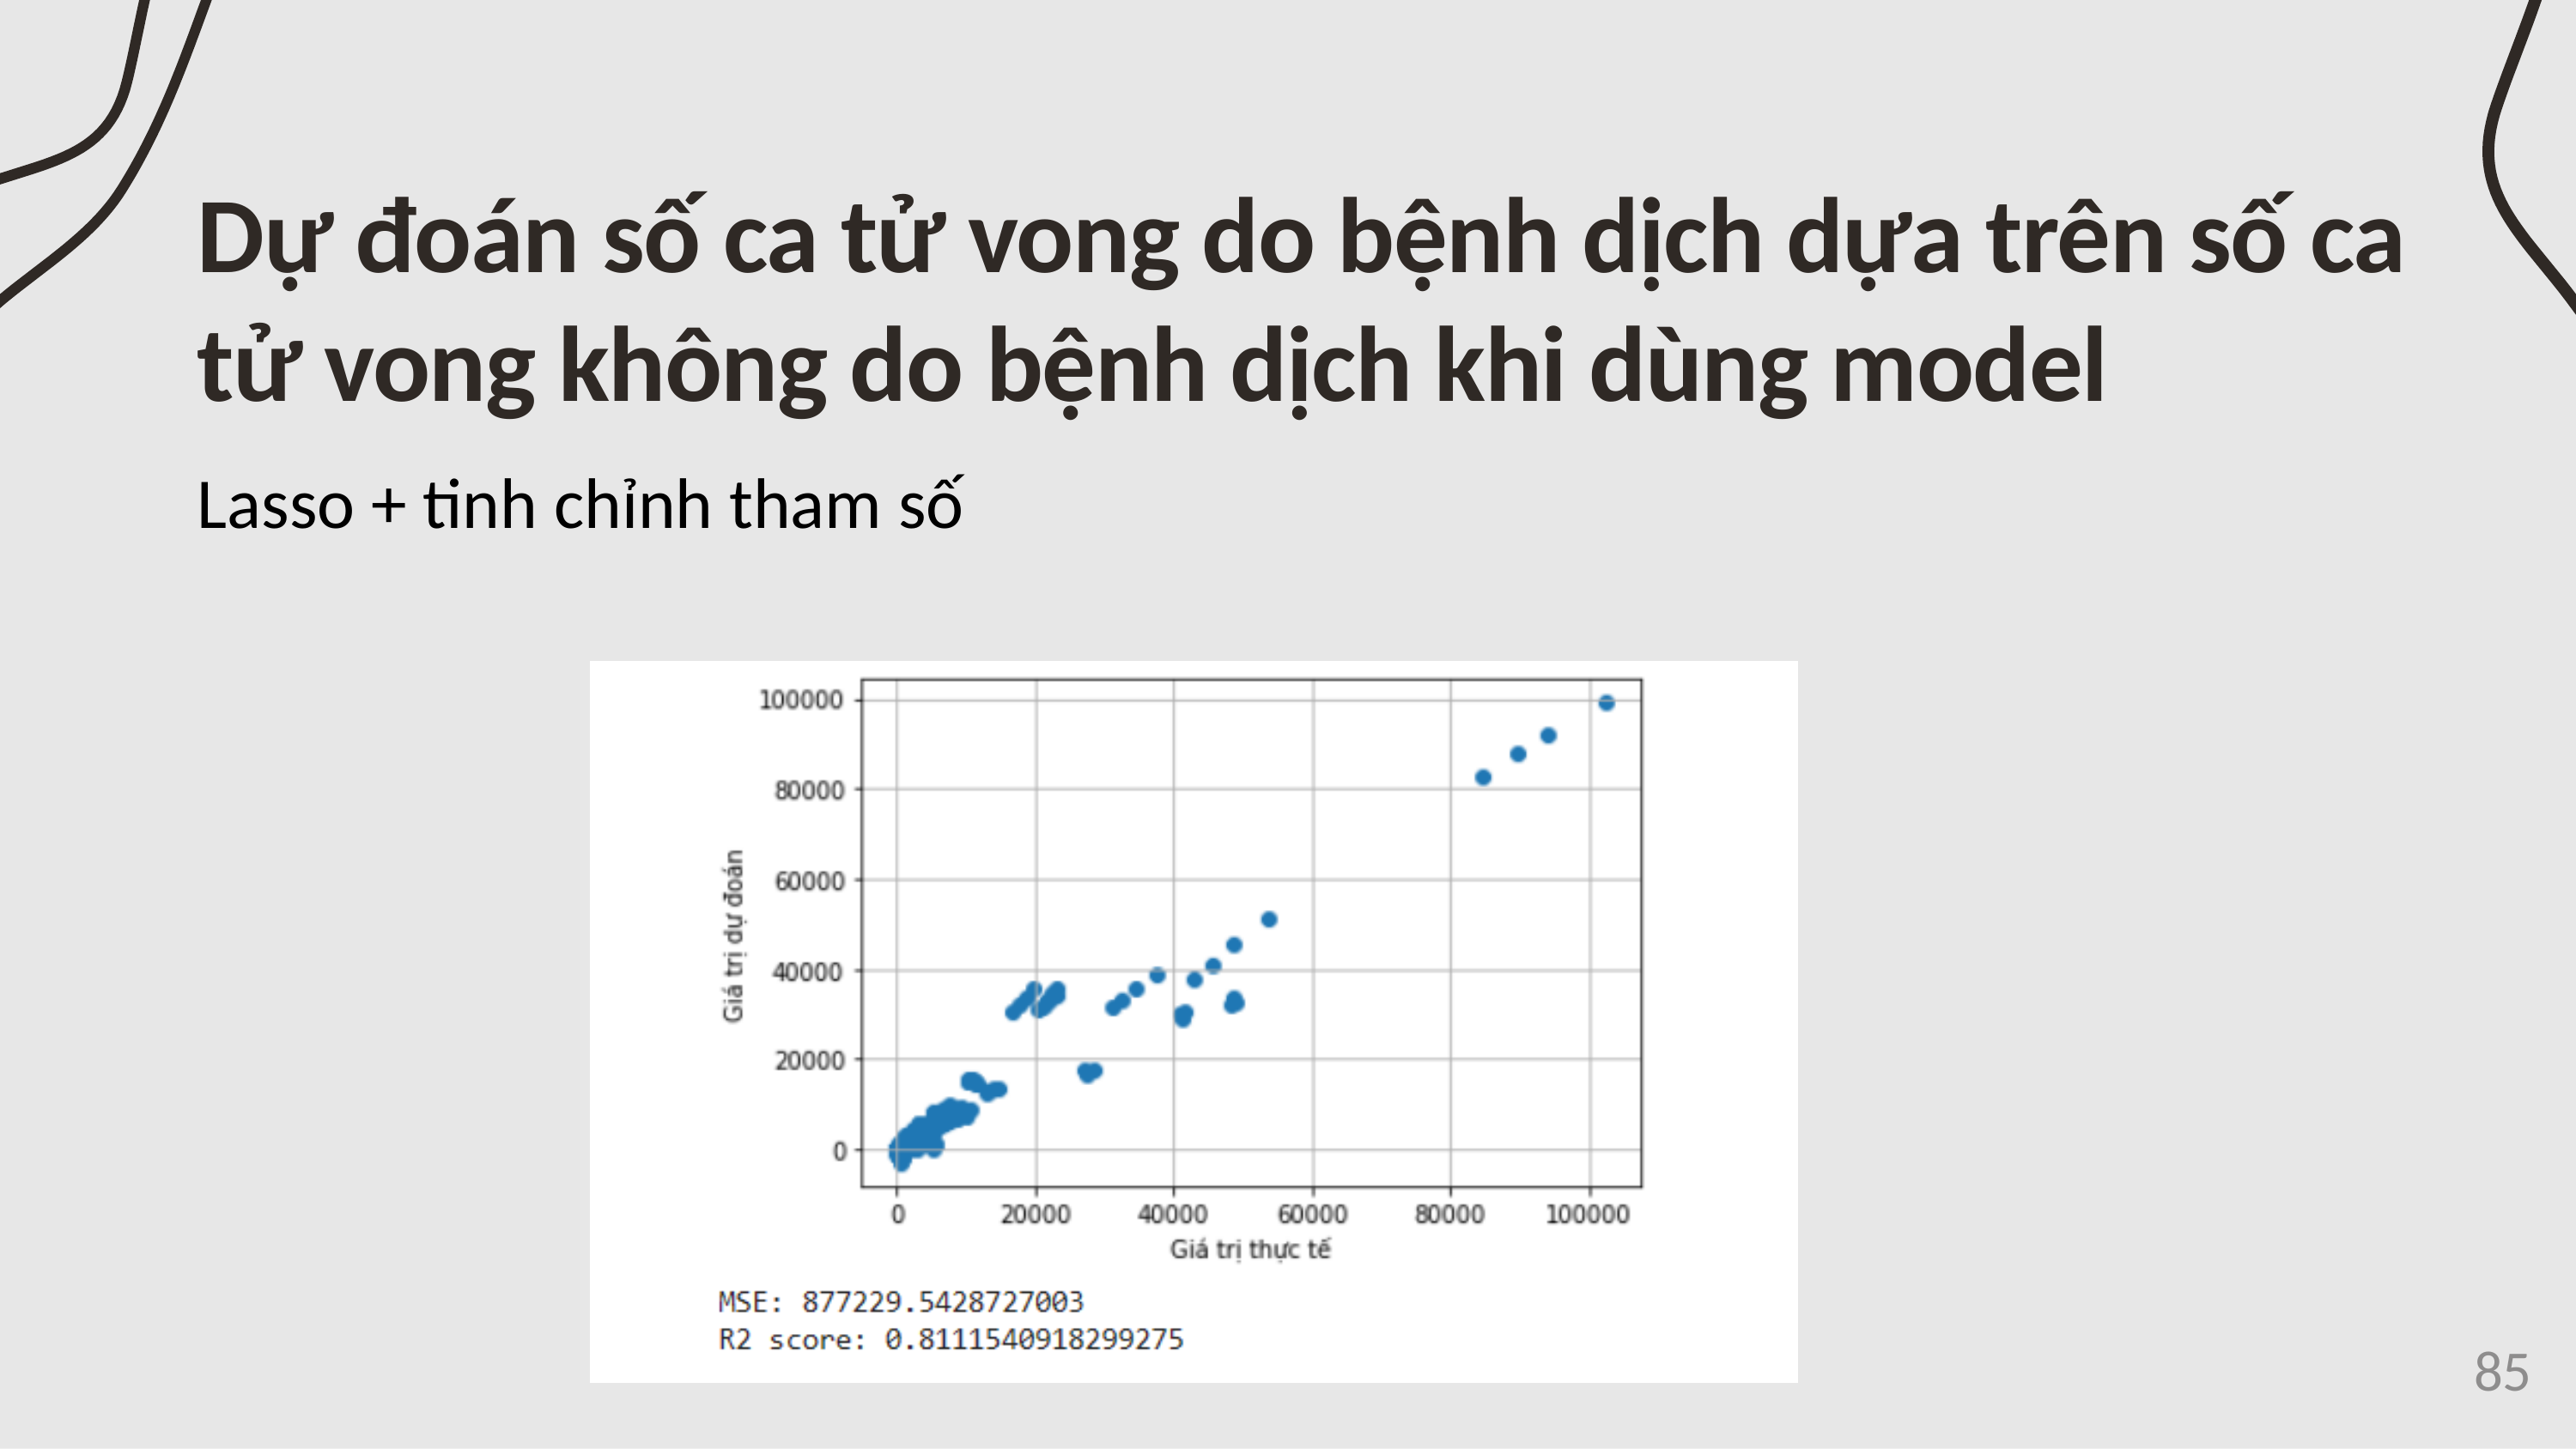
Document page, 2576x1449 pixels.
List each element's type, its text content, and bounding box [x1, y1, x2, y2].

slide_number 85 [2468, 1346, 2540, 1449]
title Dự đoán số ca tử vong do bệnh dịch dựa trên số ca tử vong không do bệnh dịch khi dùng model [195, 163, 2437, 423]
text_box Lasso + tinh chỉnh tham số [195, 455, 2335, 543]
picture [590, 661, 1799, 1384]
